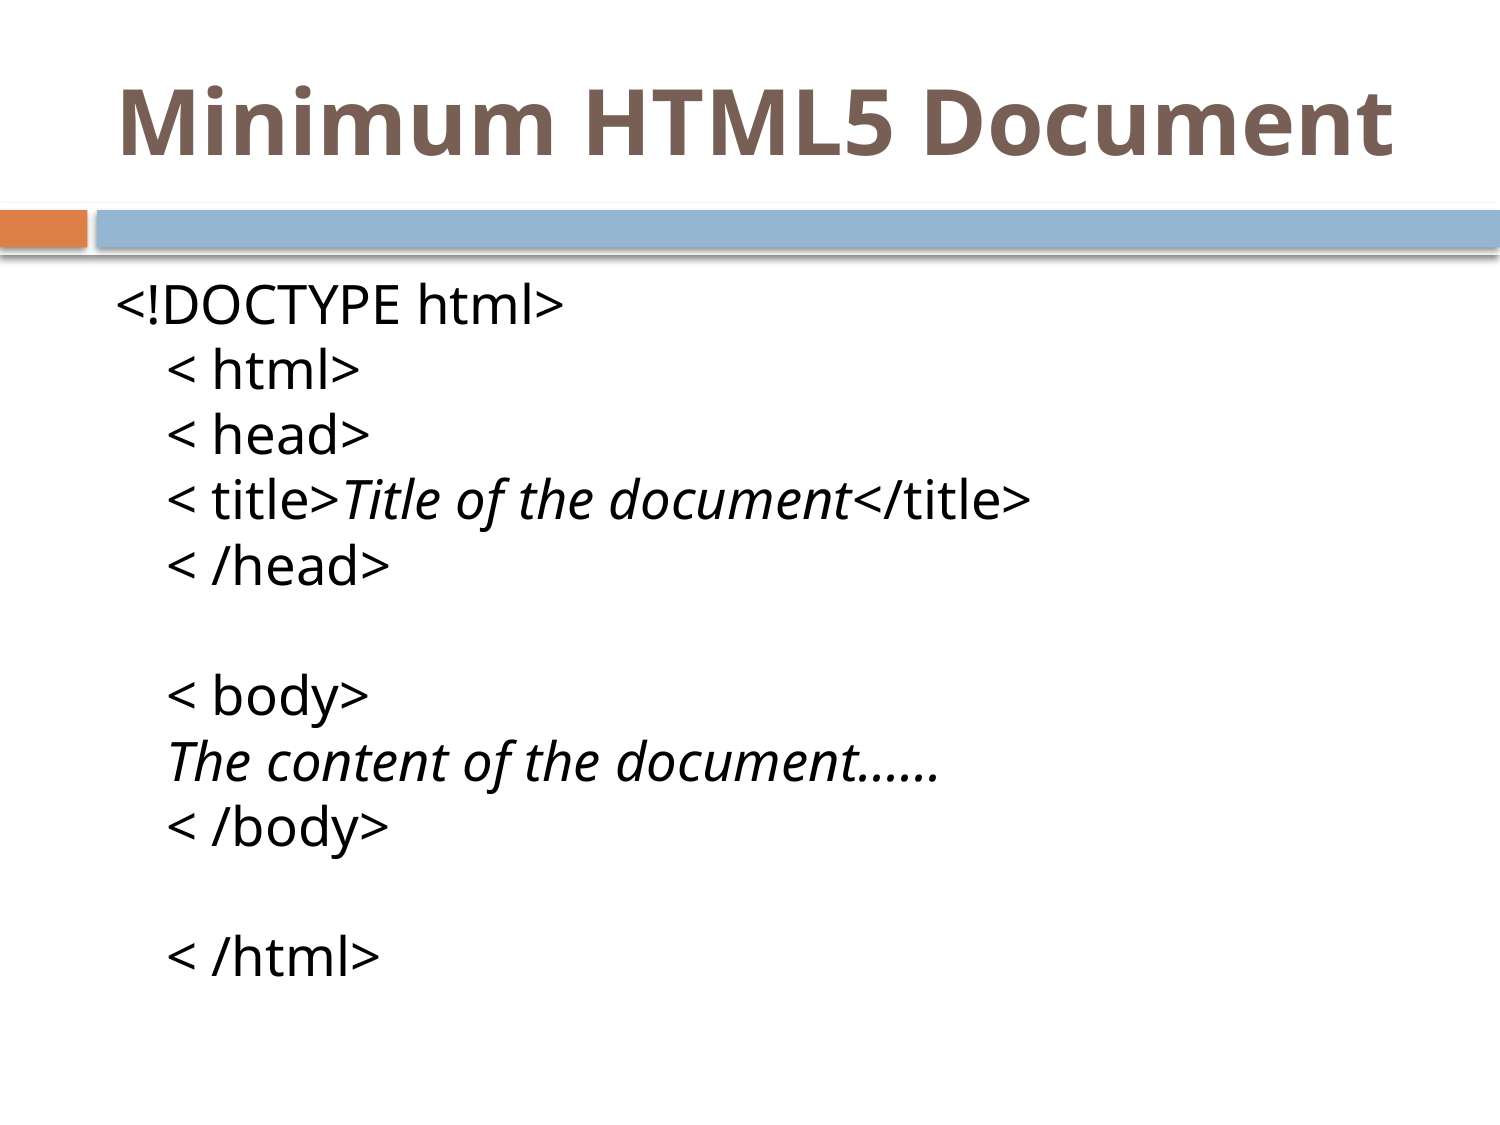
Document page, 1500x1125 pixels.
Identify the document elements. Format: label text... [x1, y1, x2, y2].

title Minimum HTML5 Document [100, 37, 1438, 200]
list <!DOCTYPE html> < html> < head> < title>Title of the document</title> < /head> < body> The content of the document...... < /body> < /html> [100, 262, 1438, 1000]
